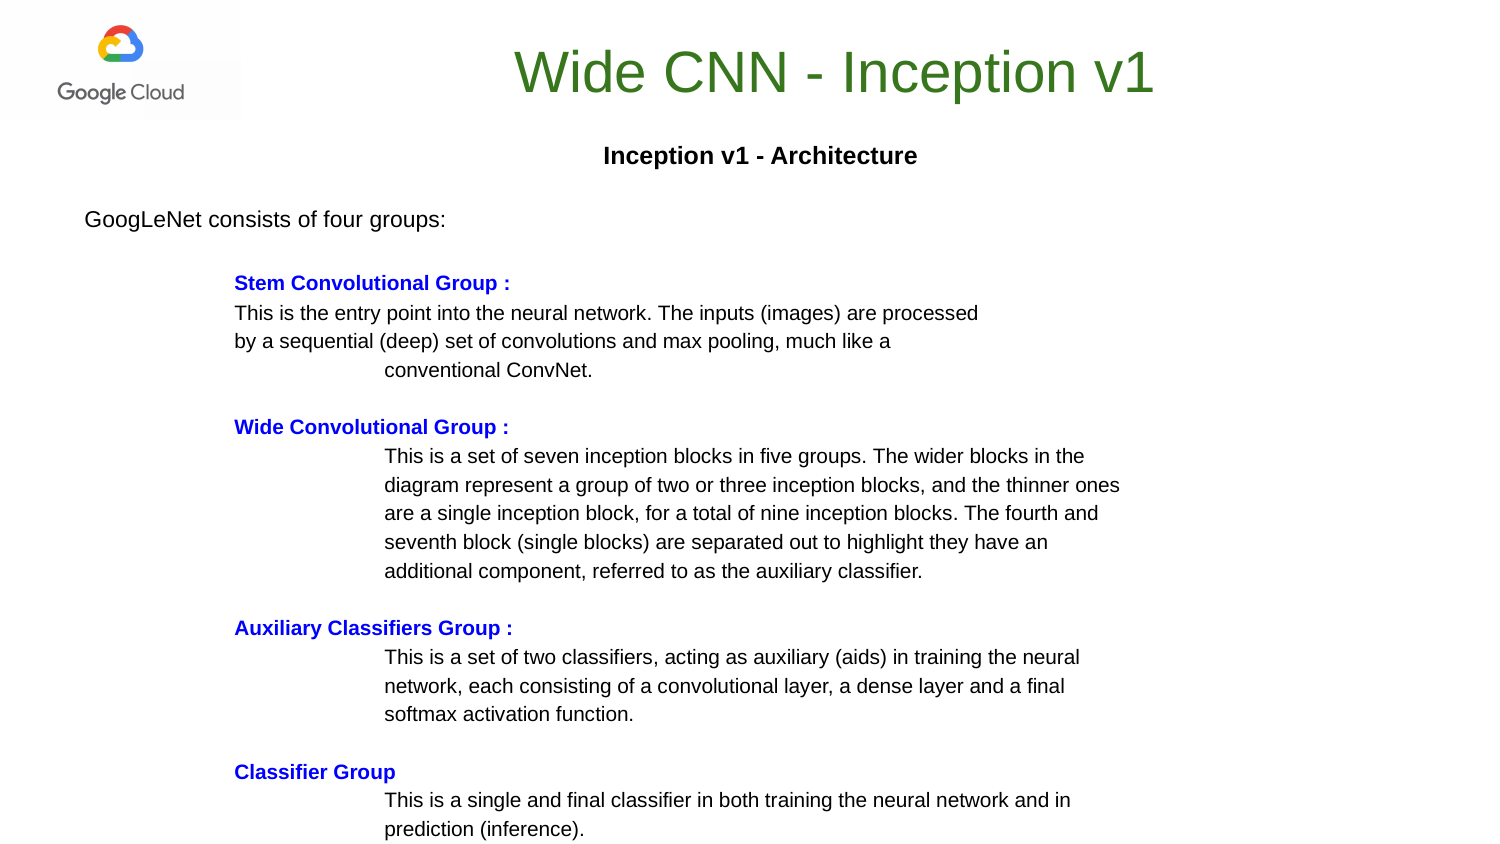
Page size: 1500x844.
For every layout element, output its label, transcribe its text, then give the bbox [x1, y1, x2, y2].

picture [0, 0, 241, 121]
text_box Inception v1 - Architecture GoogLeNet consists of four groups: Stem Convolutional Group : This is the entry point into the neural network. The inputs (images) are processed by a sequential (deep) set of convolutions and max pooling, much like a conventional ConvNet. Wide Convolutional Group : This is a set of seven inception blocks in five groups. The wider blocks in the diagram represent a group of two or three inception blocks, and the thinner ones are a single inception block, for a total of nine inception blocks. The fourth and seventh block (single blocks) are separated out to highlight they have an additional component, referred to as the auxiliary classifier. Auxiliary Classifiers Group : This is a set of two classifiers, acting as auxiliary (aids) in training the neural network, each consisting of a convolutional layer, a dense layer and a final softmax activation function. Classifier Group This is a single and final classifier in both training the neural network and in prediction (inference). [69, 119, 1453, 826]
subtitle Wide CNN - Inception v1 [244, 19, 1500, 150]
